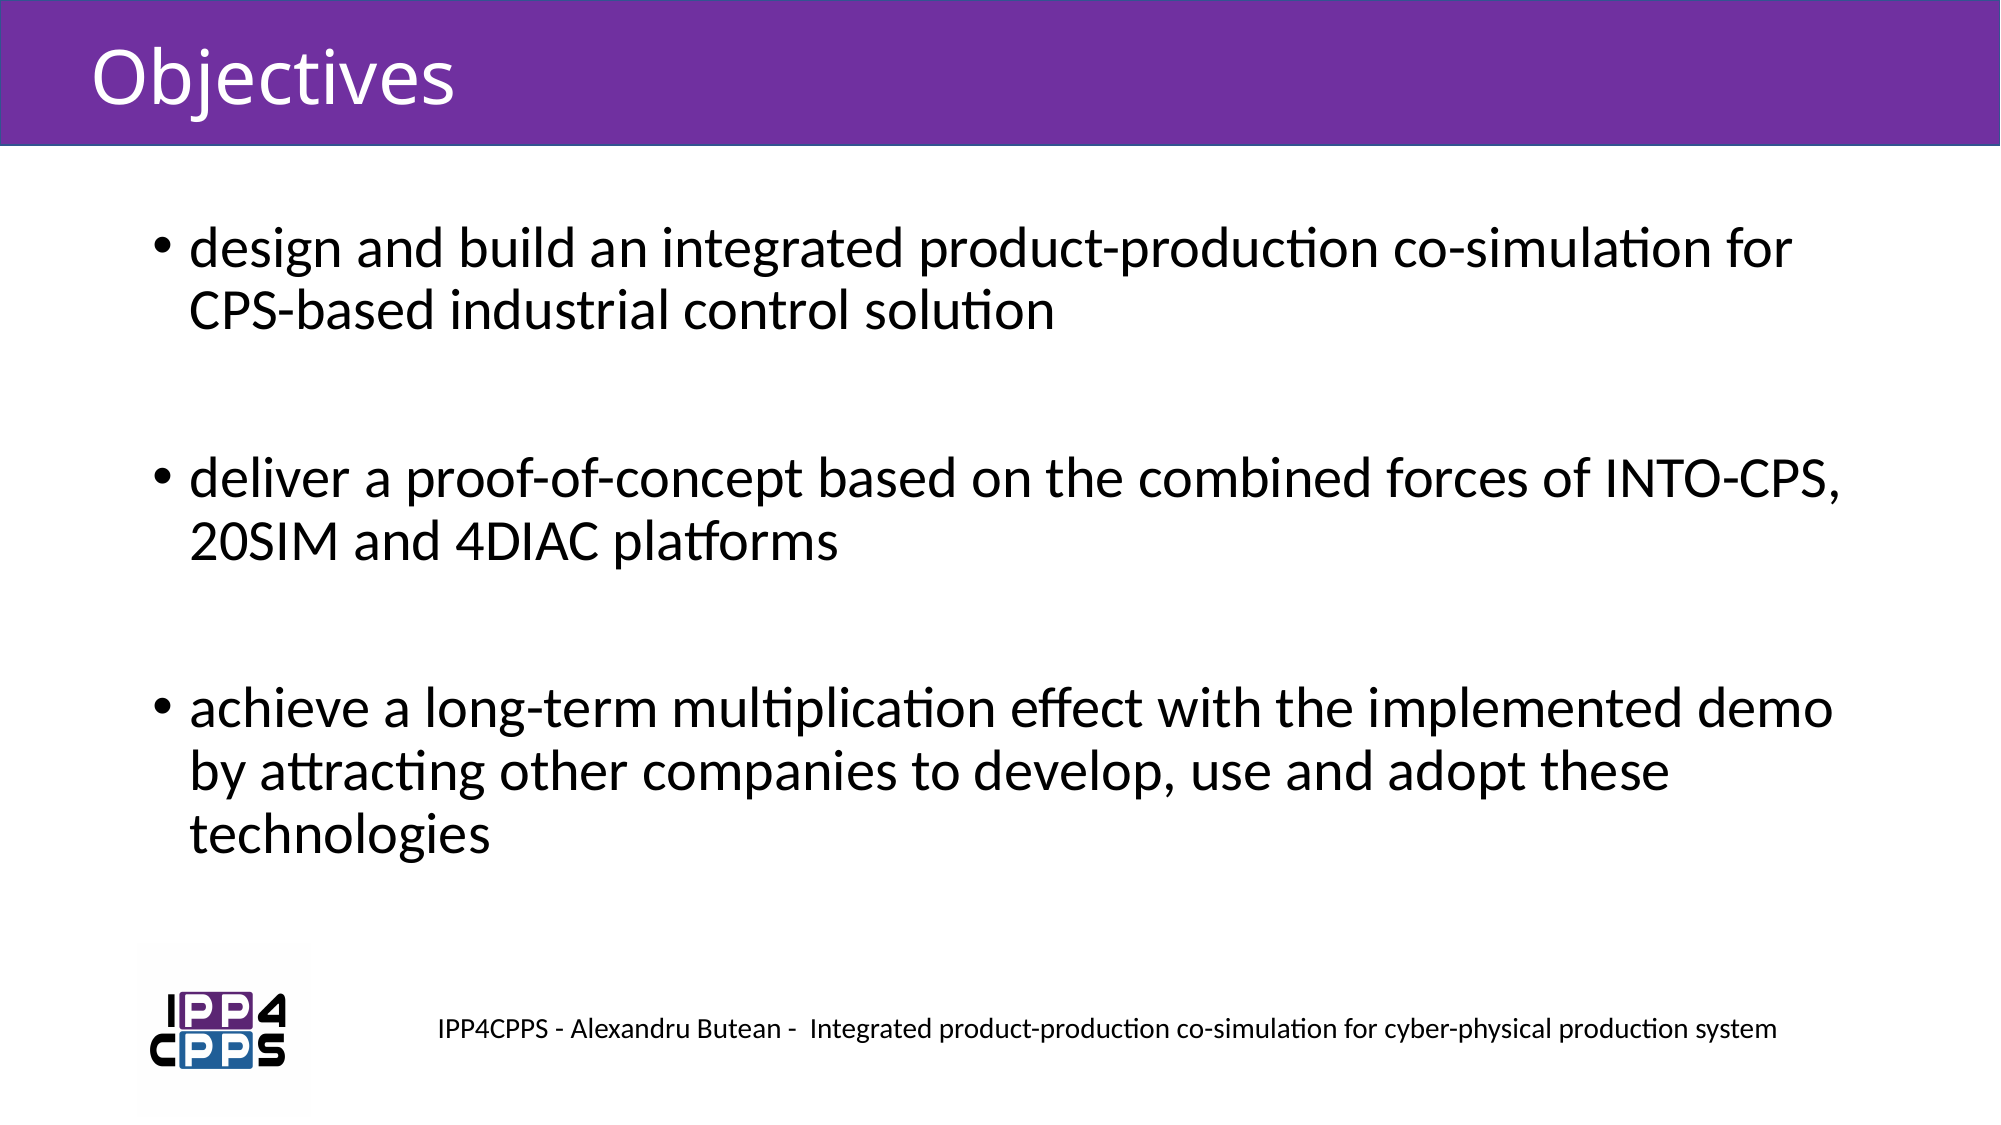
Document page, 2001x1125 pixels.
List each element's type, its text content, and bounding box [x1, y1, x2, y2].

text_box [0, 0, 2000, 146]
text_box design and build an integrated product-production co-simulation for CPS-based industrial control solution deliver a proof-of-concept based on the combined forces of INTO-CPS, 20SIM and 4DIAC platforms achieve a long-term multiplication effect with the implemented demo by attracting other companies to develop, use and adopt these technologies [137, 209, 1863, 928]
text_box IPP4CPPS - Alexandru Butean - Integrated product-production co-simulation for cyber-physical production system [311, 1006, 1993, 1072]
title Objectives [75, 32, 1801, 130]
picture [137, 943, 311, 1117]
